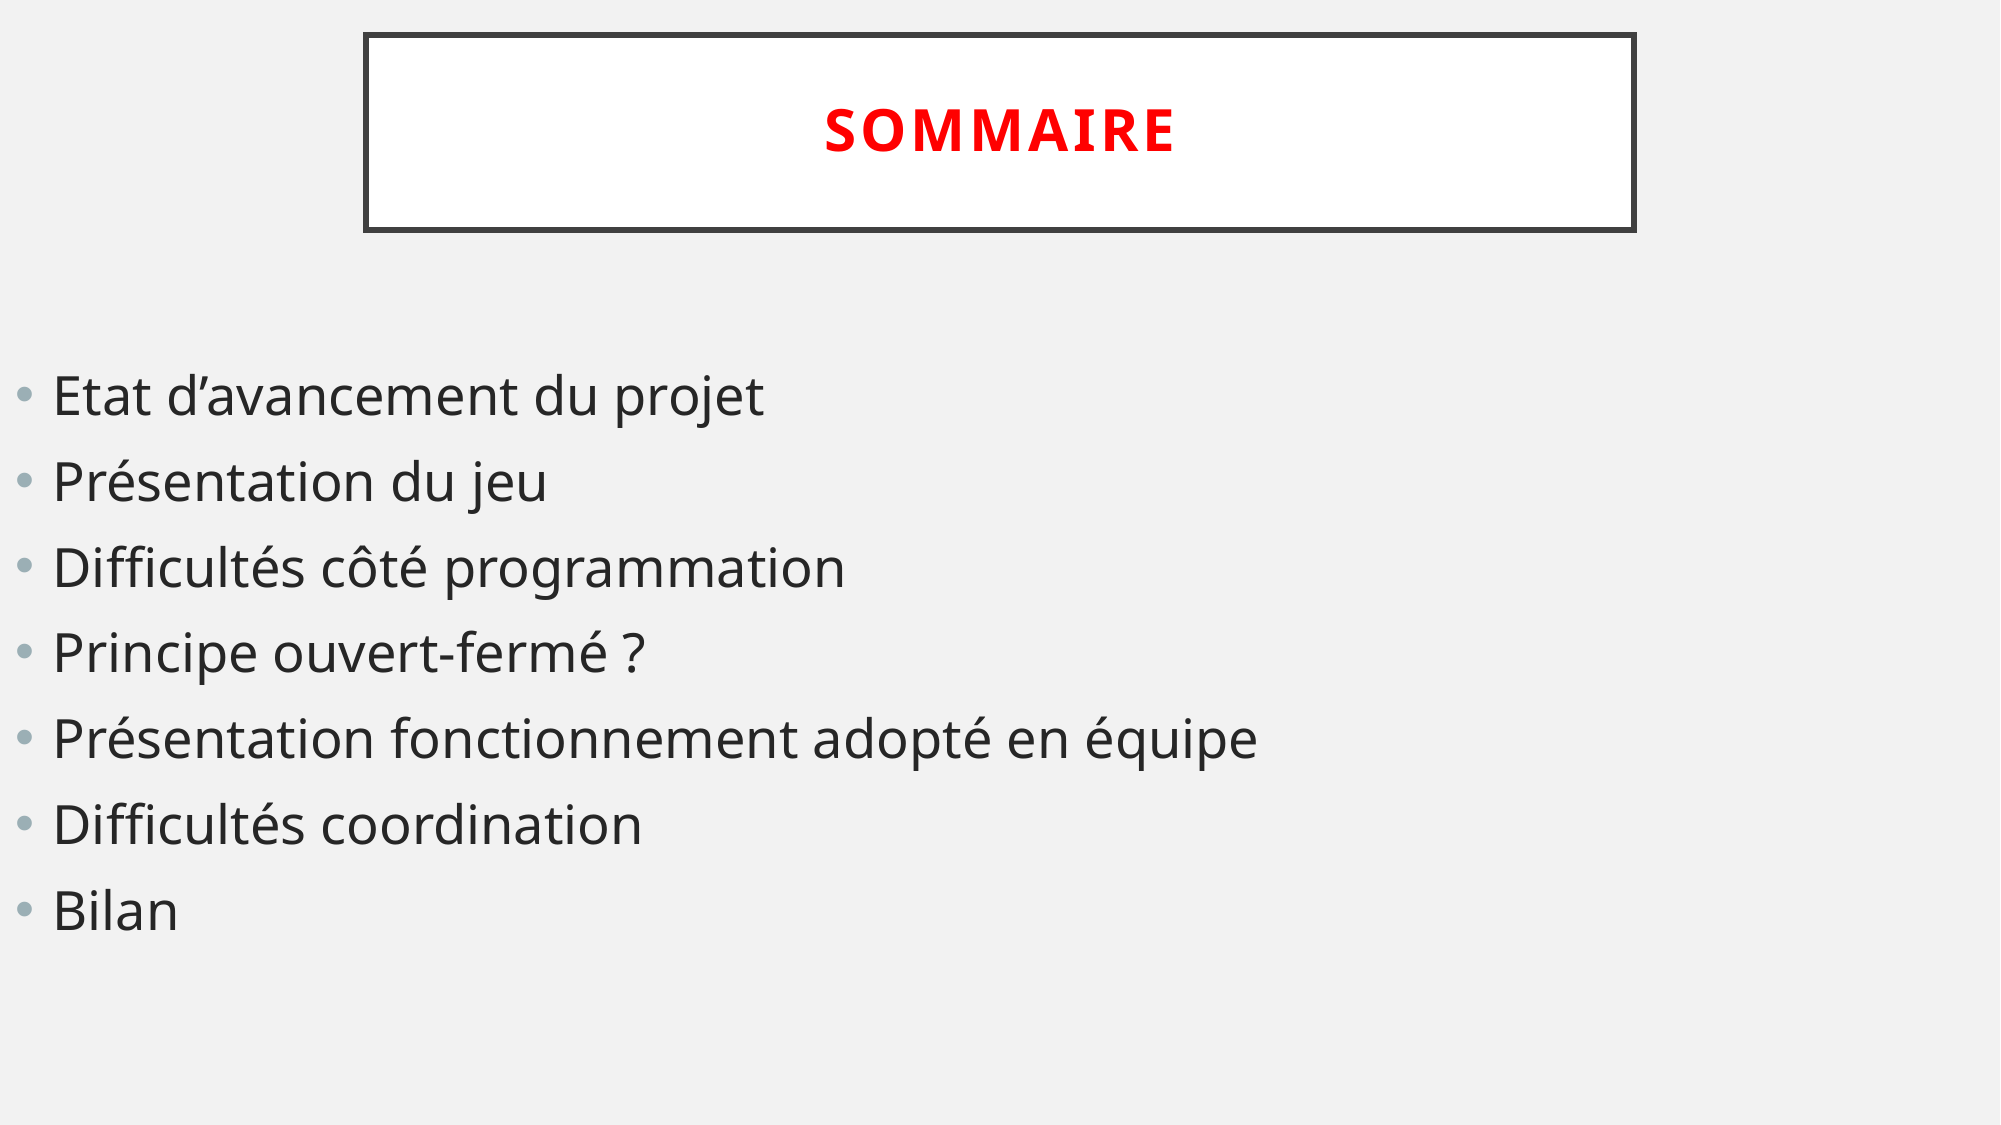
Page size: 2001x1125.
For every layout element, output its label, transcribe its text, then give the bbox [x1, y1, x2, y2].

list Etat d’avancement du projet Présentation du jeu Difficultés côté programmation Principe ouvert-fermé ? Présentation fonctionnement adopté en équipe Difficultés coordination Bilan [0, 353, 2000, 1125]
title sOMMAIRE [363, 32, 1637, 233]
